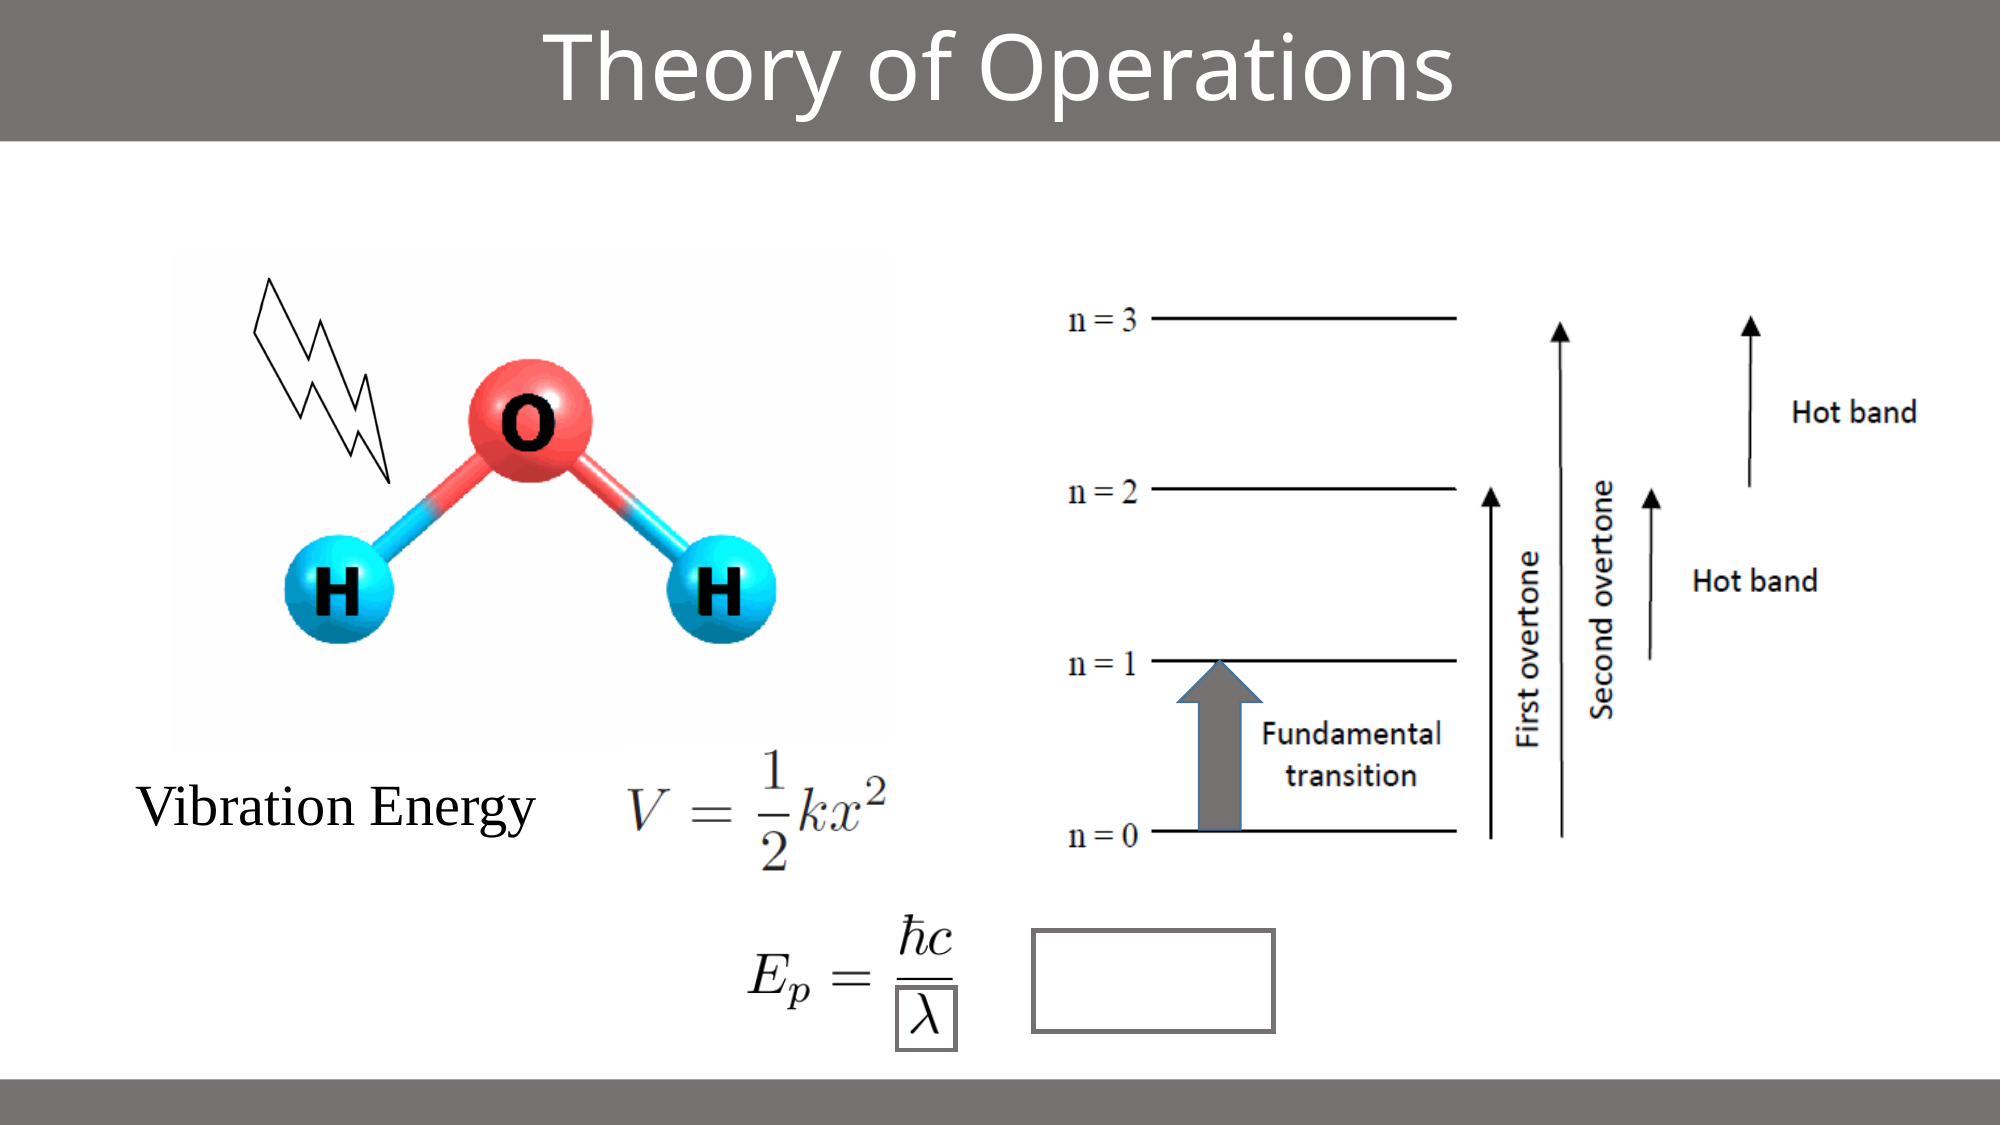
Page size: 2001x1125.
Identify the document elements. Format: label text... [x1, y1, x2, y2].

title Theory of Operations [0, 0, 2000, 142]
text_box Vibration Energy [120, 759, 573, 845]
picture [171, 253, 1274, 1048]
picture [1003, 277, 1998, 870]
text_box [975, 884, 1286, 1051]
